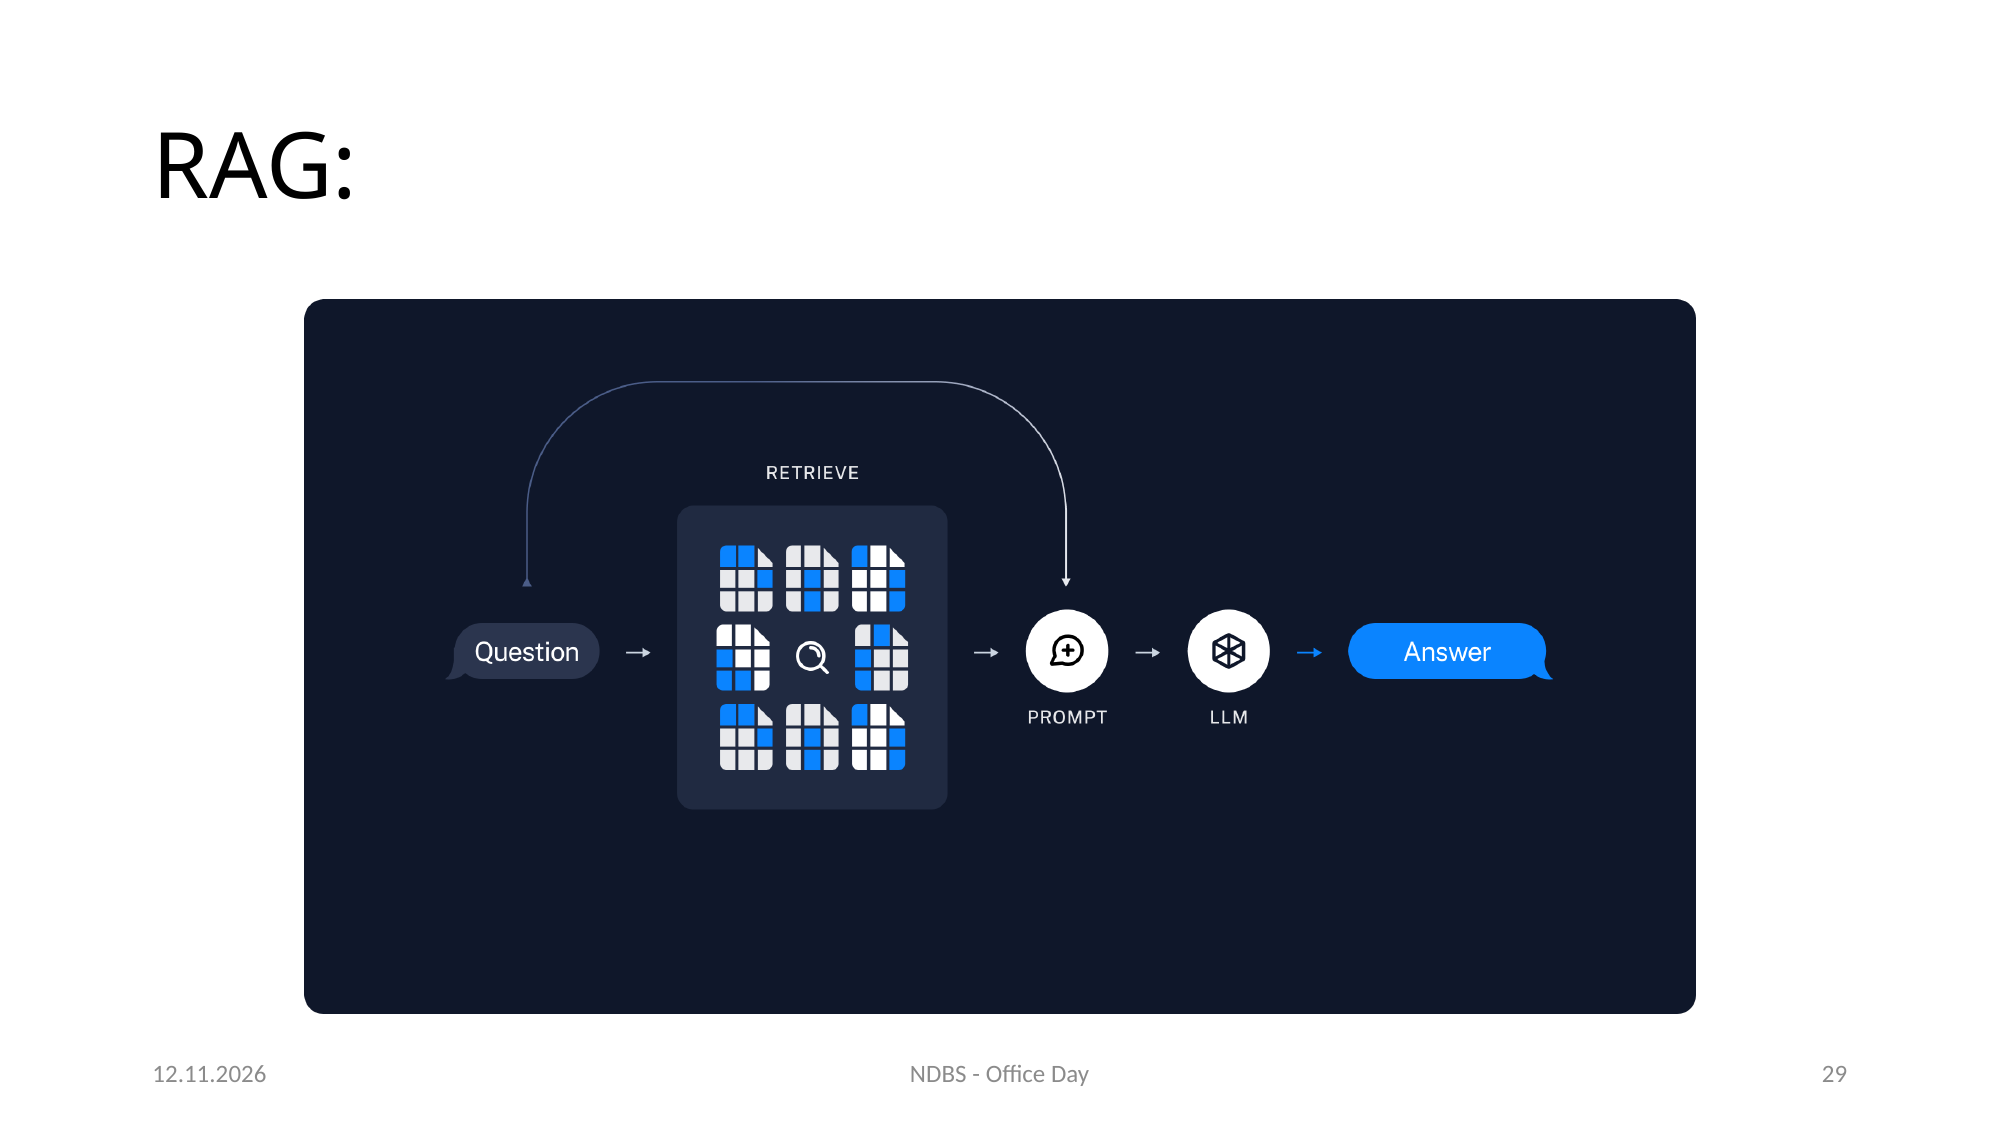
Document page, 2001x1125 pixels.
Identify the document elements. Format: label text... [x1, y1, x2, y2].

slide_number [137, 1042, 588, 1103]
slide_number 29 [1412, 1042, 1863, 1103]
title RAG: [137, 59, 1863, 278]
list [304, 299, 1696, 1014]
footer NDBS - Office Day [662, 1042, 1338, 1103]
